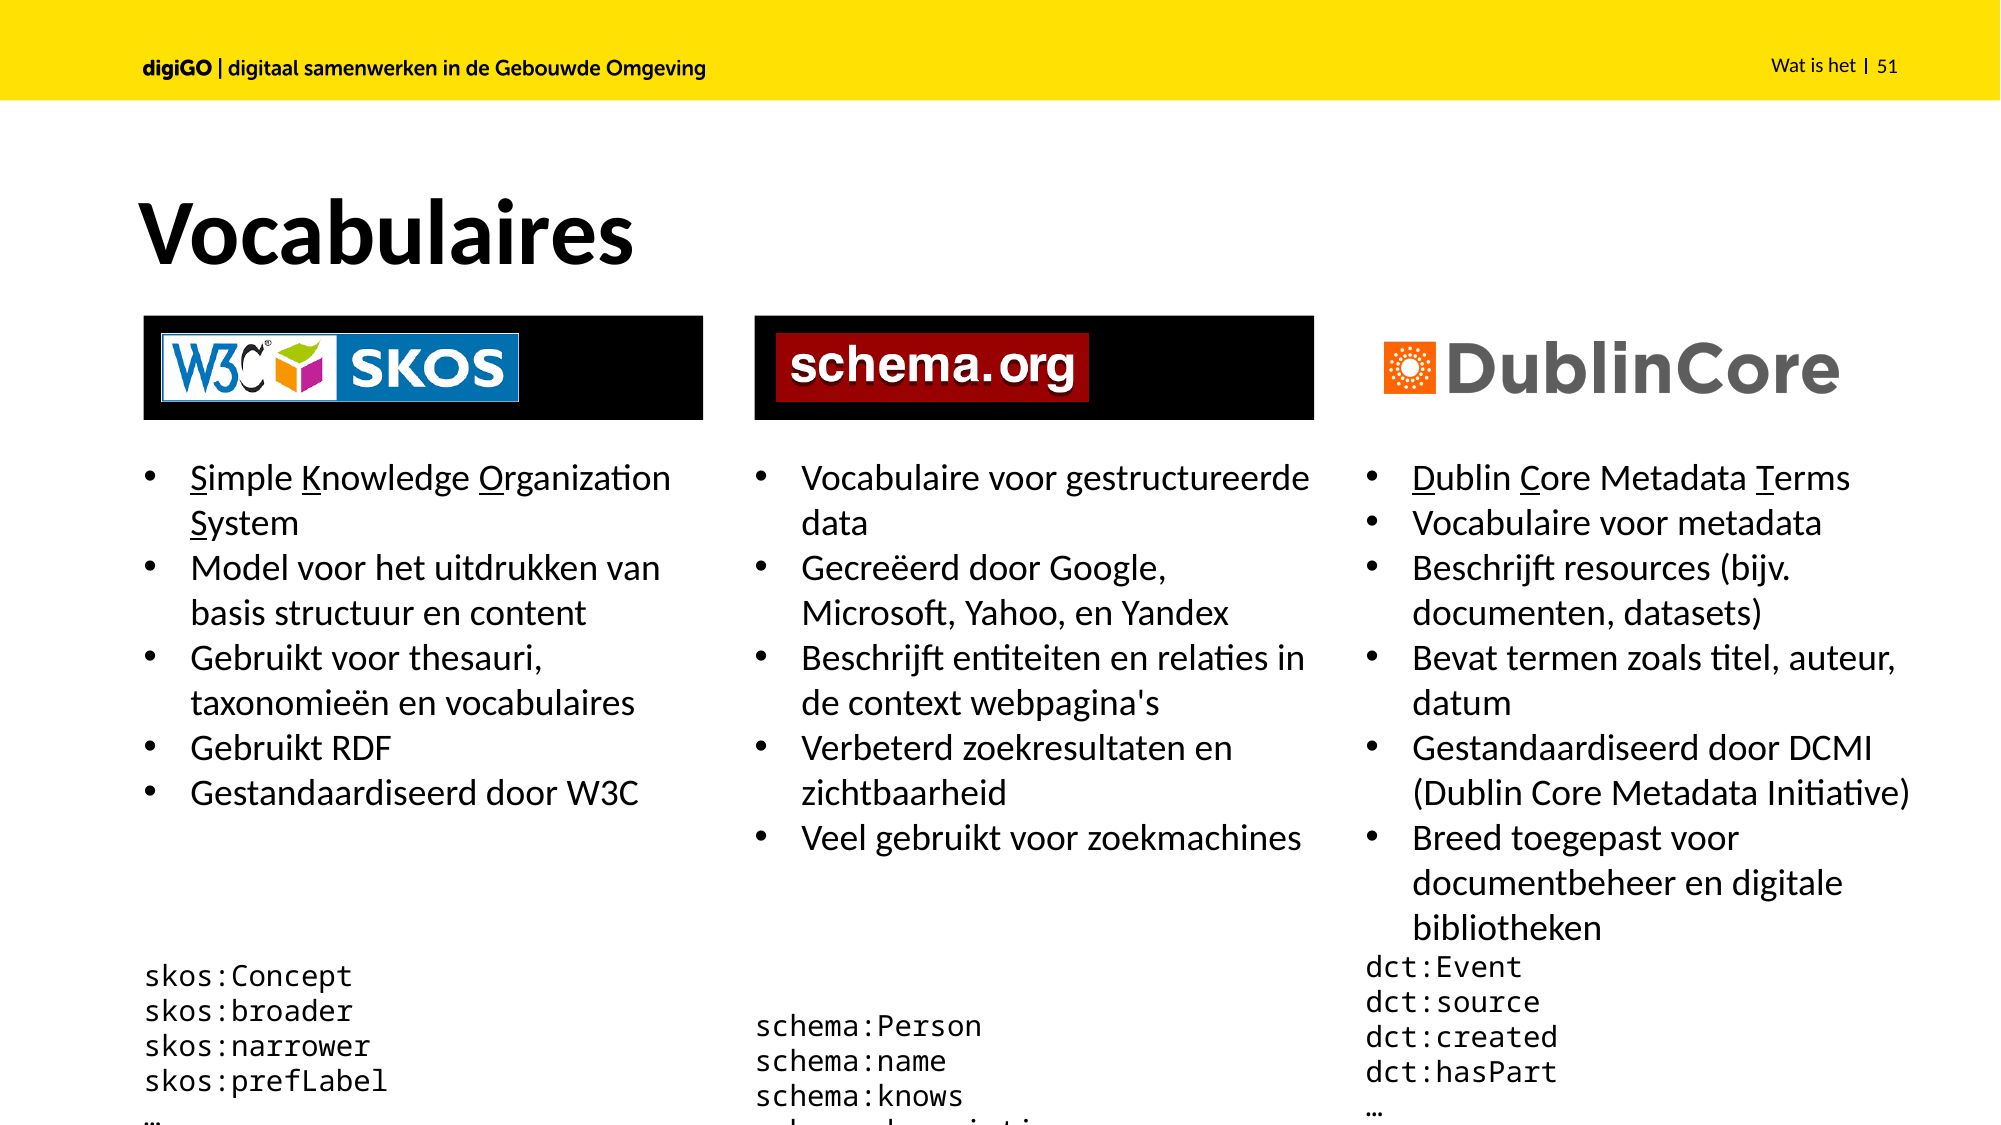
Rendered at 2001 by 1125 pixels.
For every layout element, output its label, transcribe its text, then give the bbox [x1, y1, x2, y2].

picture [776, 333, 1089, 402]
title Vocabulaires [138, 178, 1921, 291]
picture [143, 58, 705, 80]
picture [1384, 341, 1839, 394]
list Schema.org [754, 315, 1315, 420]
list Simple Knowledge Organization System Model voor het uitdrukken van basis structuur en content Gebruikt voor thesauri, taxonomieën en vocabulaires Gebruikt RDF Gestandaardiseerd door W3C skos:Concept skos:broader skos:narrower skos:prefLabel … [143, 452, 704, 1044]
list SKOS [143, 315, 704, 420]
footer Wat is het [999, 39, 1857, 91]
list Dublin Core Metadata Terms Vocabulaire voor metadata Beschrijft resources (bijv. documenten, datasets) Bevat termen zoals titel, auteur, datum Gestandaardiseerd door DCMI (Dublin Core Metadata Initiative) Breed toegepast voor documentbeheer en digitale bibliotheken dct:Event dct:source dct:created dct:hasPart … [1365, 452, 1926, 1044]
picture [161, 333, 519, 402]
list Vocabulaire voor gestructureerde data Gecreëerd door Google, Microsoft, Yahoo, en Yandex Beschrijft entiteiten en relaties in de context webpagina's Verbeterd zoekresultaten en zichtbaarheid Veel gebruikt voor zoekmachines schema:Person schema:name schema:knows schema:description… [754, 452, 1315, 1044]
slide_number 51 [1876, 39, 1965, 91]
